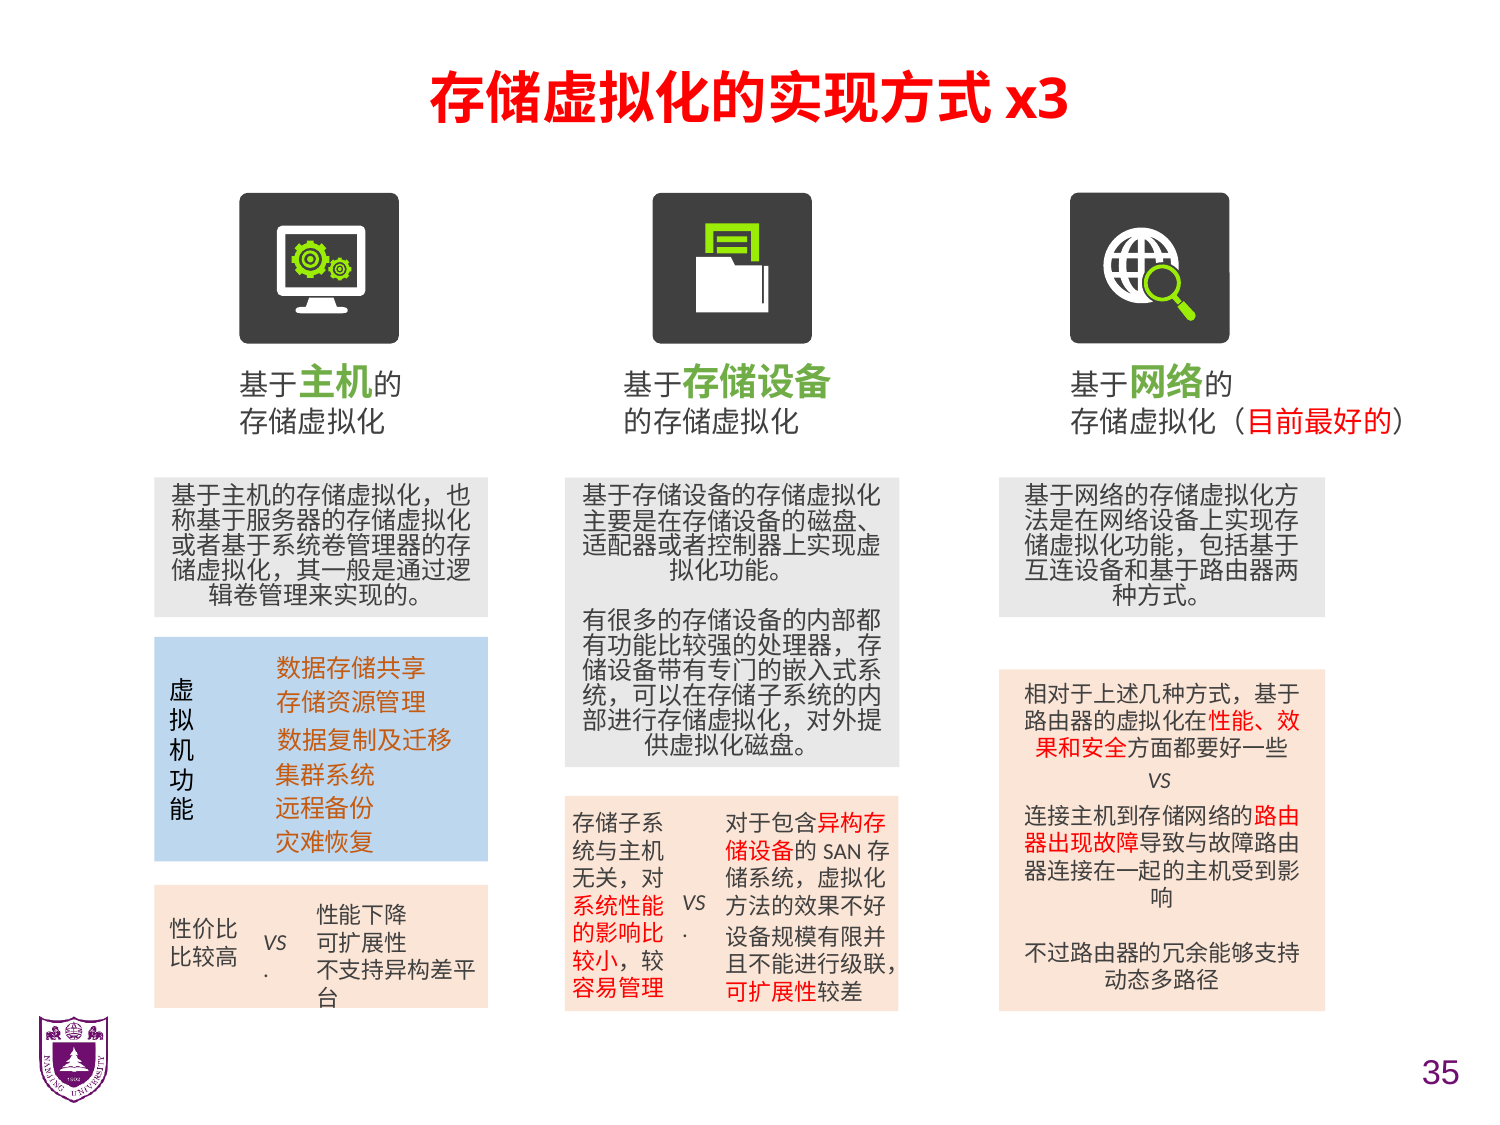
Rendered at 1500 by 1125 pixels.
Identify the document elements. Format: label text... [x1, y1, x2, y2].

text_box VS. [248, 920, 307, 990]
text_box 虚 拟 机 功 能 [154, 636, 488, 862]
text_box [153, 884, 489, 1009]
text_box 性价比比较高 [154, 907, 272, 977]
text_box [238, 191, 400, 345]
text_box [1103, 227, 1197, 322]
text_box [564, 795, 899, 879]
text_box 基于网络的 存储虚拟化（目前最好的） [1055, 350, 1437, 446]
text_box 数据存储共享 [239, 644, 464, 678]
text_box [564, 950, 710, 1012]
text_box 相对于上述几种方式，基于路由器的虚拟化在性能、效果和安全方面都要好一些 [1008, 671, 1316, 769]
text_box 基于主机的 存储虚拟化 [224, 350, 418, 446]
text_box 对于包含异构存储设备的SAN存储系统，虚拟化方法的效果不好 [710, 801, 913, 915]
text_box VS. [667, 879, 726, 950]
text_box 性能下降 可扩展性 不支持异构差平台 [301, 893, 504, 1018]
text_box 灾难恢复 [212, 818, 438, 864]
text_box 集群系统 [213, 752, 438, 785]
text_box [695, 223, 769, 313]
text_box 存储资源管理 [239, 678, 464, 724]
text_box [651, 191, 813, 345]
text_box 数据复制及迁移 [253, 717, 478, 762]
text_box 基于存储设备的存储虚拟化主要是在存储设备的磁盘、适配器或者控制器上实现虚拟化功能。 有很多的存储设备的内部都有功能比较强的处理器，存储设备带有专门的嵌入式系统，可以在存储子系统的内部进行存储虚拟化，对外提供虚拟化磁盘。 [564, 477, 900, 768]
text_box 基于主机的存储虚拟化，也称基于服务器的存储虚拟化或者基于系统卷管理器的存储虚拟化，其一般是通过逻辑卷管理来实现的。 [154, 477, 488, 618]
text_box 存储子系统与主机无关，对系统性能的影响比较小，较容易管理 [558, 801, 696, 1009]
text_box 基于网络的存储虚拟化方法是在网络设备上实现存储虚拟化功能，包括基于互连设备和基于路由器两种方式。 [999, 477, 1326, 618]
slide_number 35 [1370, 1047, 1475, 1095]
text_box [998, 668, 1326, 1012]
text_box VS. [1132, 757, 1192, 828]
text_box 设备规模有限并且不能进行级联，可扩展性较差 [710, 915, 913, 1013]
text_box 连接主机到存储网络的路由器出现故障导致与故障路由器连接在一起的主机受到影响 不过路由器的冗余能够支持动态多路径 [1008, 793, 1316, 1001]
picture [39, 1016, 108, 1103]
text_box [276, 225, 366, 314]
text_box [1069, 191, 1231, 345]
text_box 基于存储设备 的存储虚拟化 [609, 350, 848, 446]
title 存储虚拟化的实现方式x3 [68, 47, 1431, 154]
text_box 远程备份 [212, 785, 438, 818]
